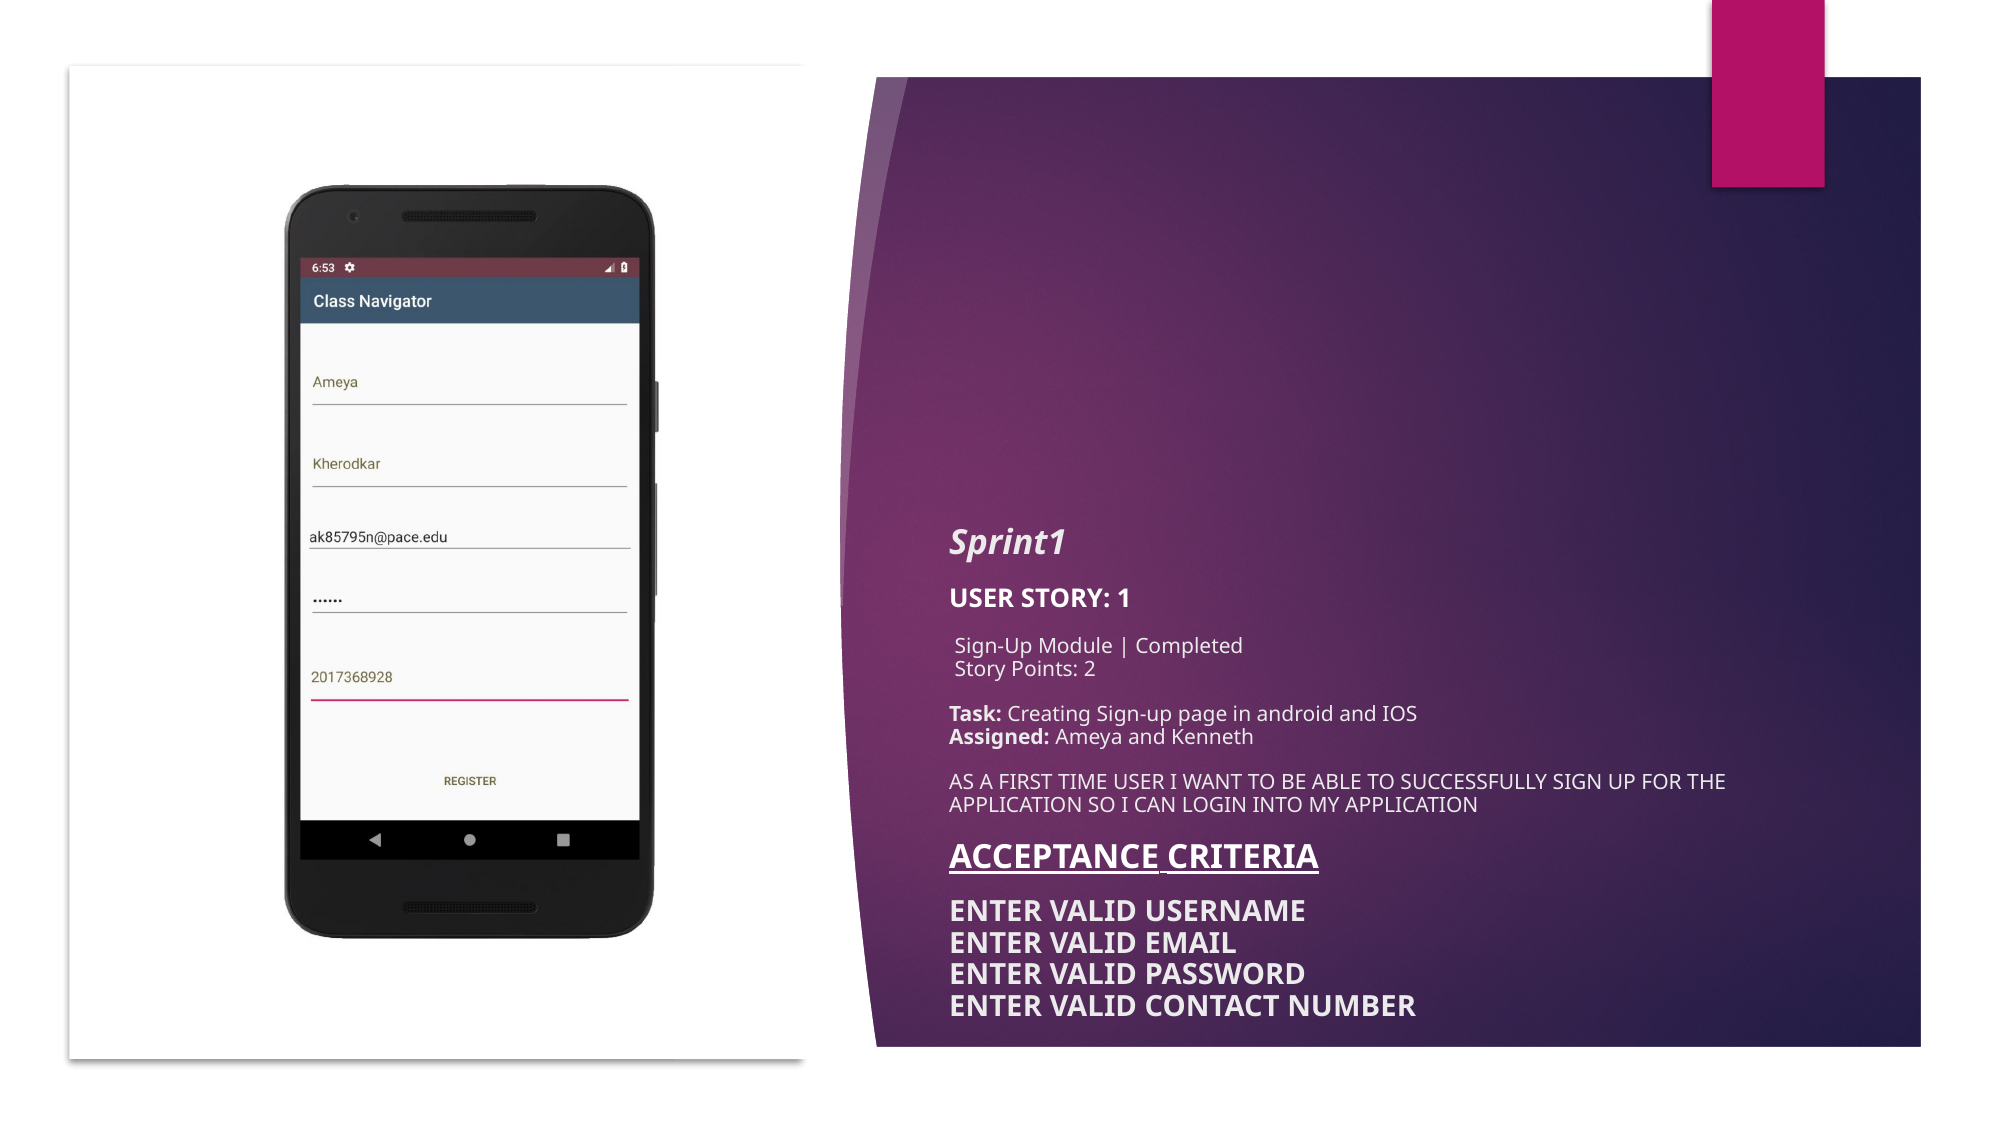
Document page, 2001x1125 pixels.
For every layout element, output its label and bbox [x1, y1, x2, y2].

text_box [69, 64, 889, 1060]
picture [281, 183, 662, 944]
text_box [0, 0, 2000, 1125]
